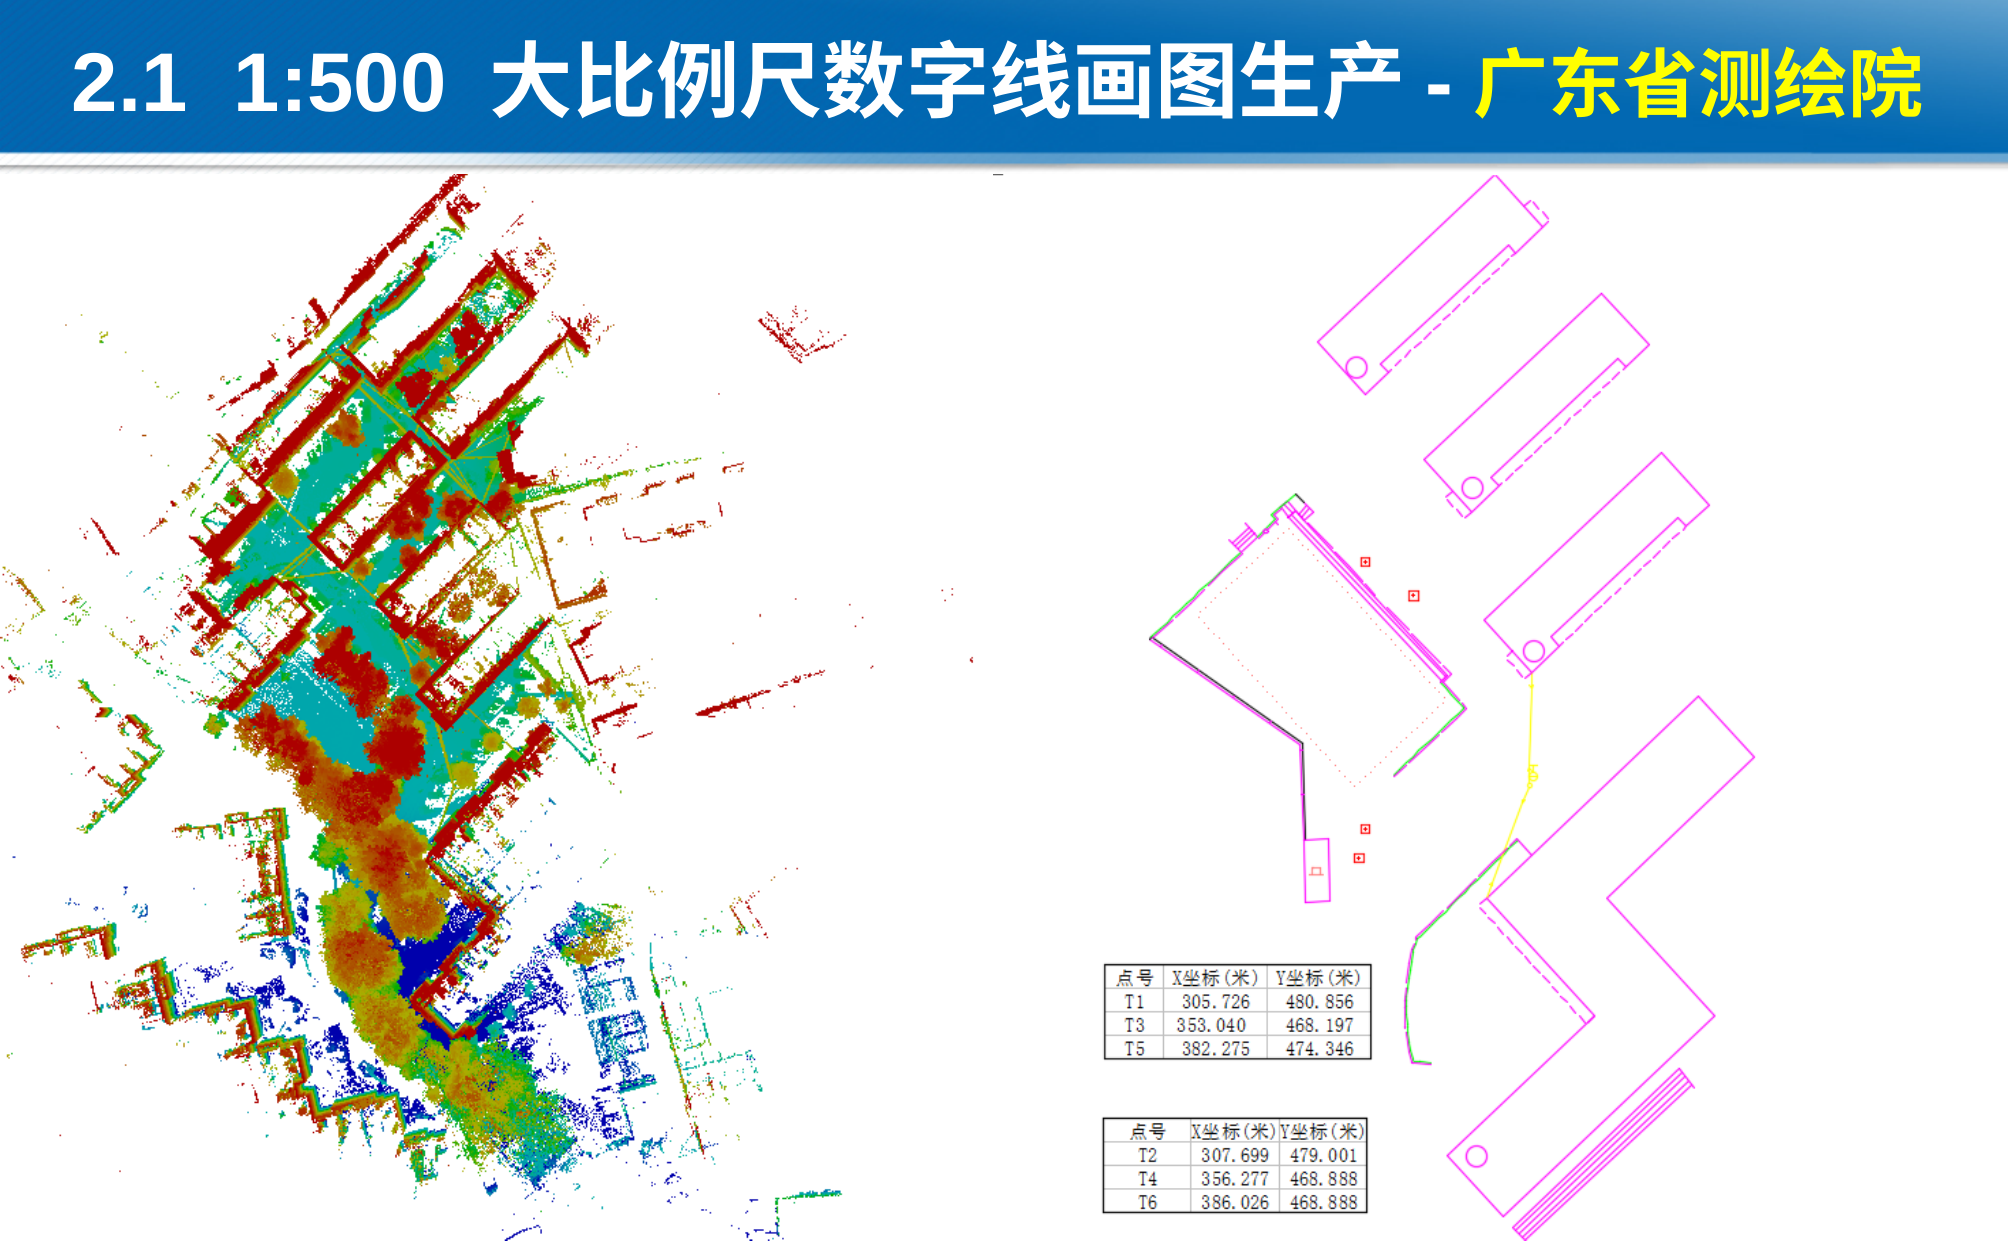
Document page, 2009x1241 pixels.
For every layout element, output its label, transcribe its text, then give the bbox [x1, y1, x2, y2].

picture [0, 0, 2008, 1241]
text_box 2.1 1:500 大比例尺数字线画图生产-广东省测绘院 [57, 20, 1955, 139]
